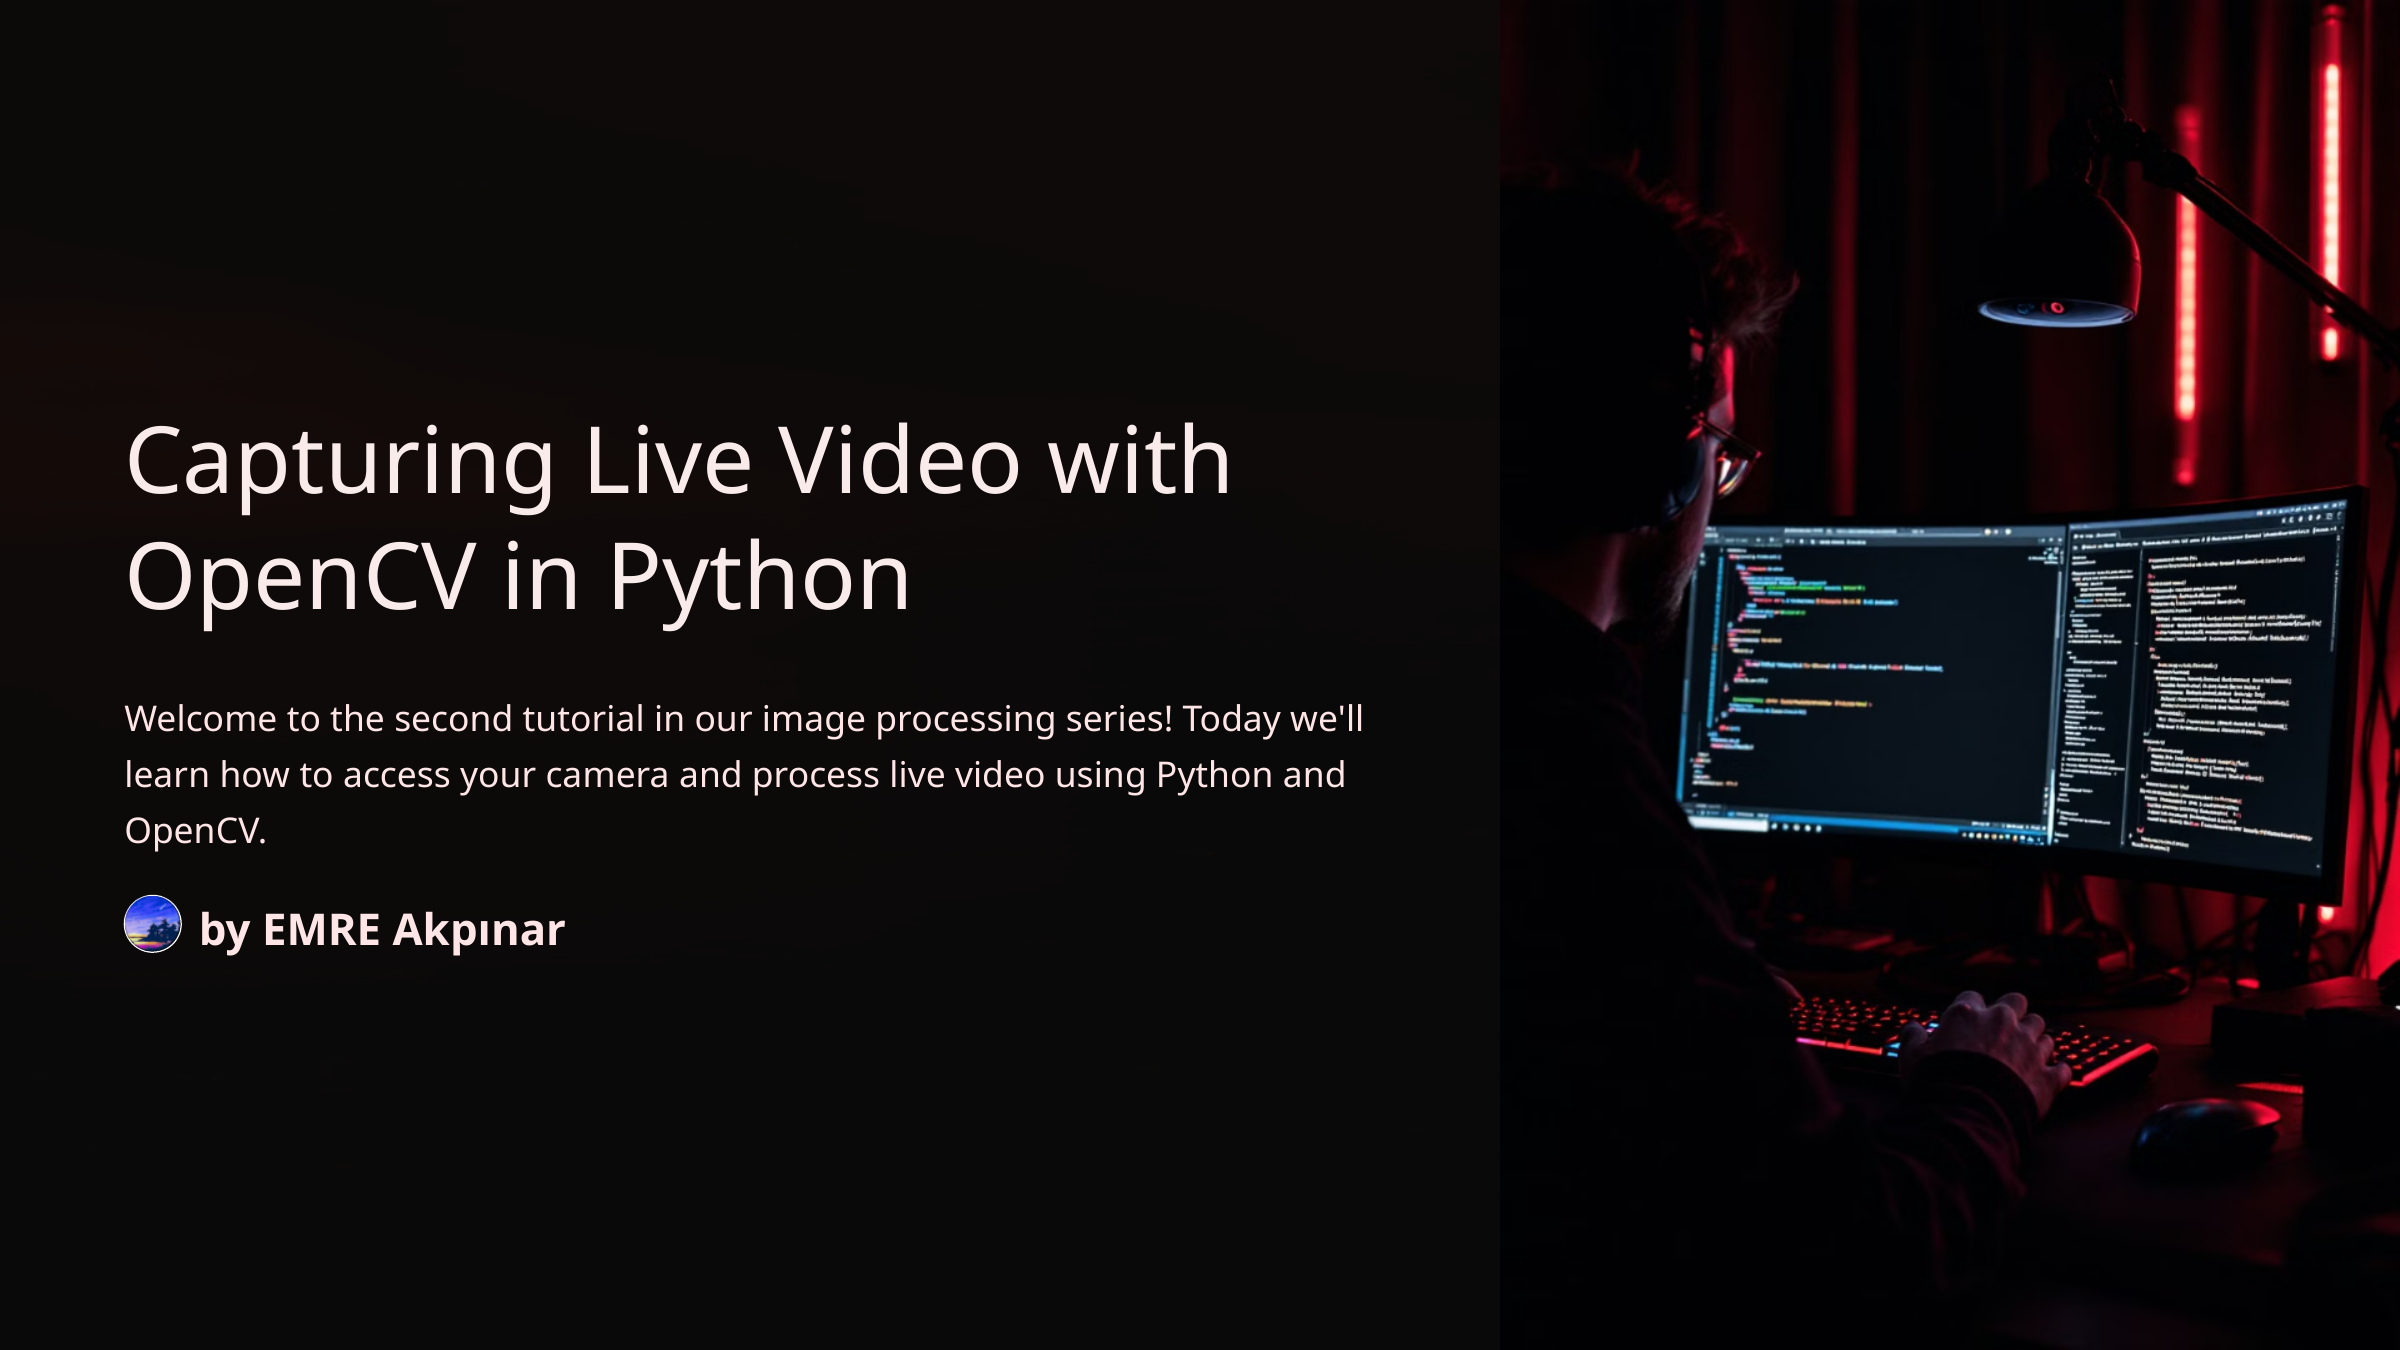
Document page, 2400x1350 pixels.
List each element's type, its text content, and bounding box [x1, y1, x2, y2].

picture [1499, 0, 2400, 1350]
text_box Capturing Live Video with OpenCV in Python [124, 395, 1376, 629]
picture [125, 896, 180, 951]
text_box by EMRE Akpınar [198, 892, 563, 955]
text_box Welcome to the second tutorial in our image processing series! Today we'll learn how to access your camera and process live video using Python and OpenCV. [124, 682, 1376, 853]
